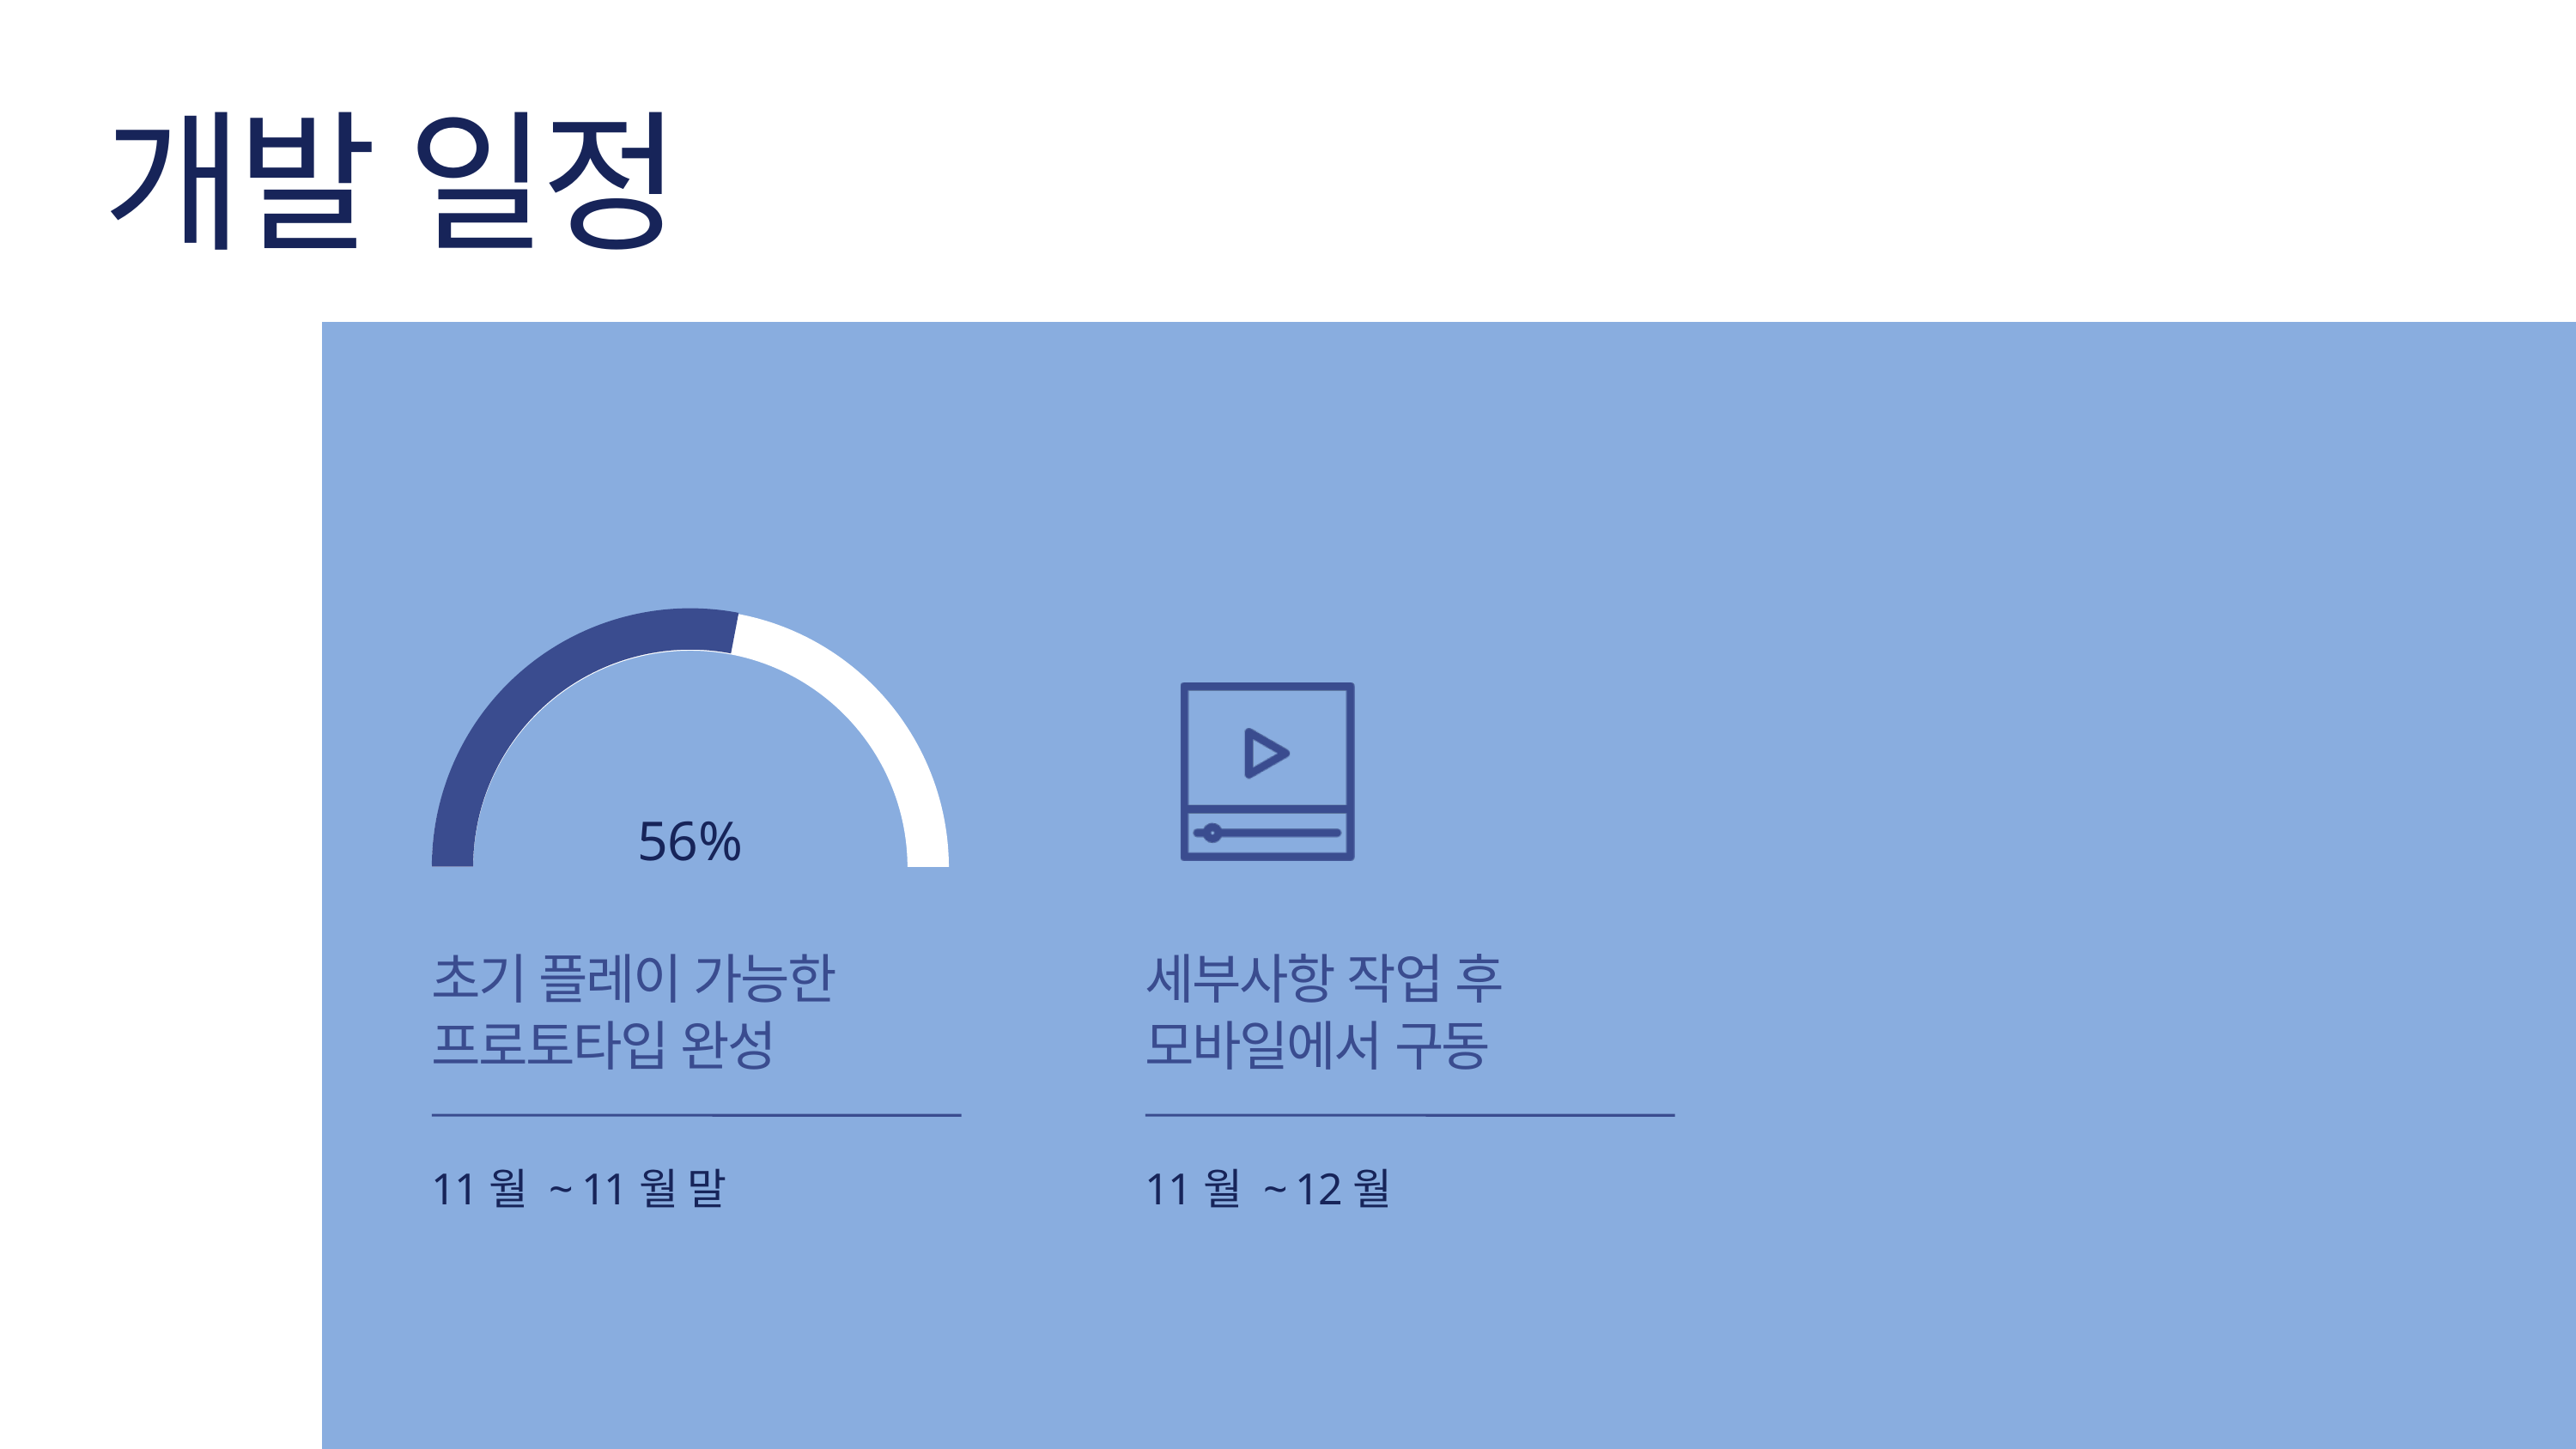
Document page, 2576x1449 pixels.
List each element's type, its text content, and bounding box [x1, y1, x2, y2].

text_box 개발 일정 [103, 86, 2391, 269]
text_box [431, 608, 950, 867]
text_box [321, 321, 2576, 1449]
